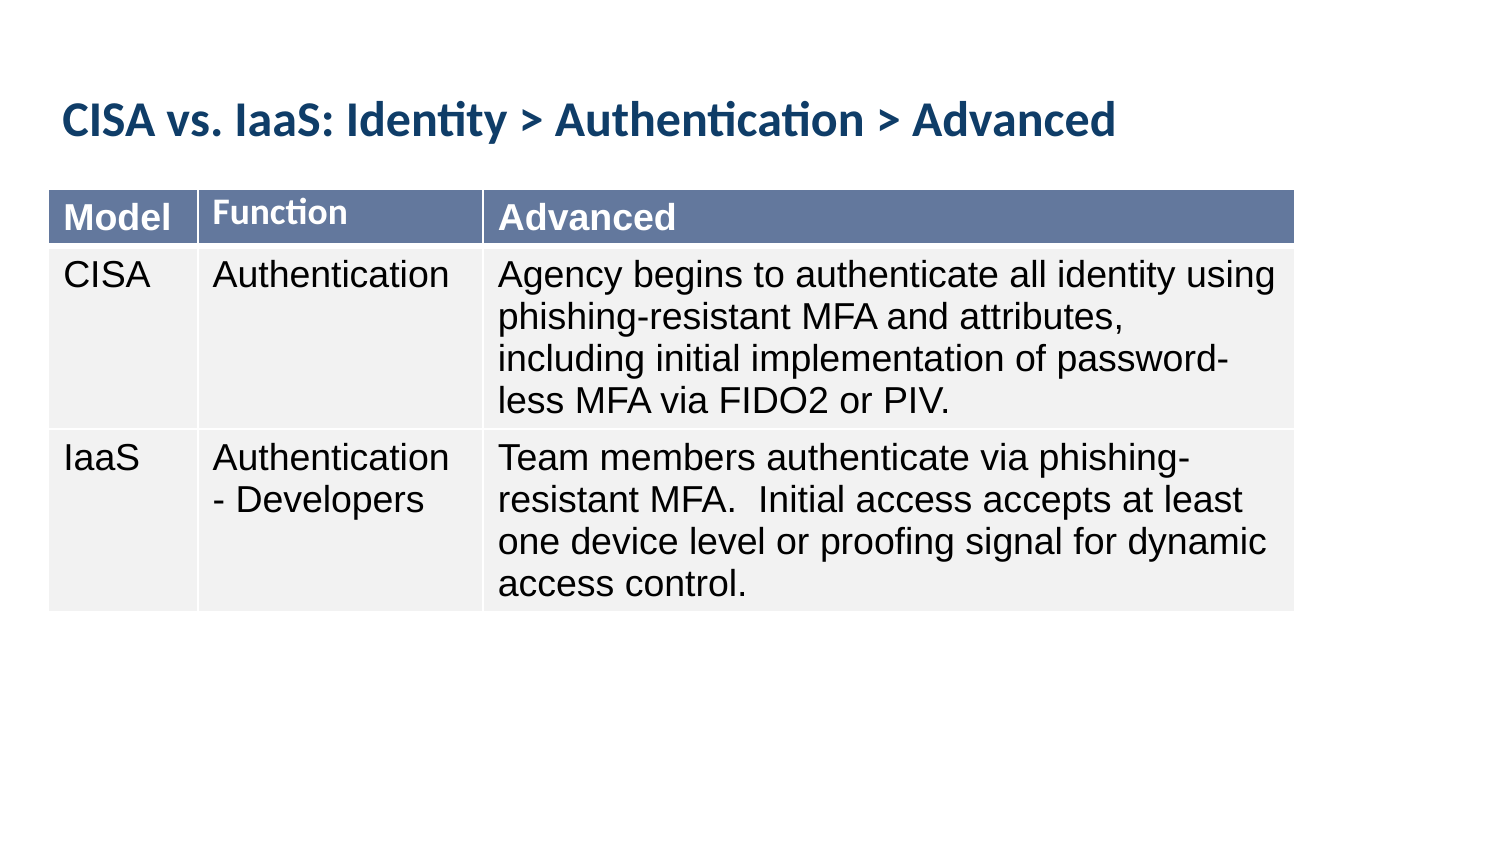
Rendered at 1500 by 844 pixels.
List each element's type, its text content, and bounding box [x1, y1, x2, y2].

table_header Function [199, 190, 482, 243]
table_cell Team members authenticate via phishing-resistant MFA. Initial access accepts at least one device level or proofing signal for dynamic access control. [484, 430, 1294, 611]
table_cell Authentication [199, 249, 482, 428]
table_cell CISA [49, 249, 197, 428]
table_header Advanced [484, 190, 1294, 243]
title CISA vs. IaaS: Identity > Authentication > Advanced [51, 72, 1449, 167]
table_cell IaaS [49, 430, 197, 611]
table_cell Authentication - Developers [199, 430, 482, 611]
table_header Model [49, 190, 197, 243]
table_cell Agency begins to authenticate all identity using phishing-resistant MFA and attributes, including initial implementation of password-less MFA via FIDO2 or PIV. [484, 249, 1294, 428]
